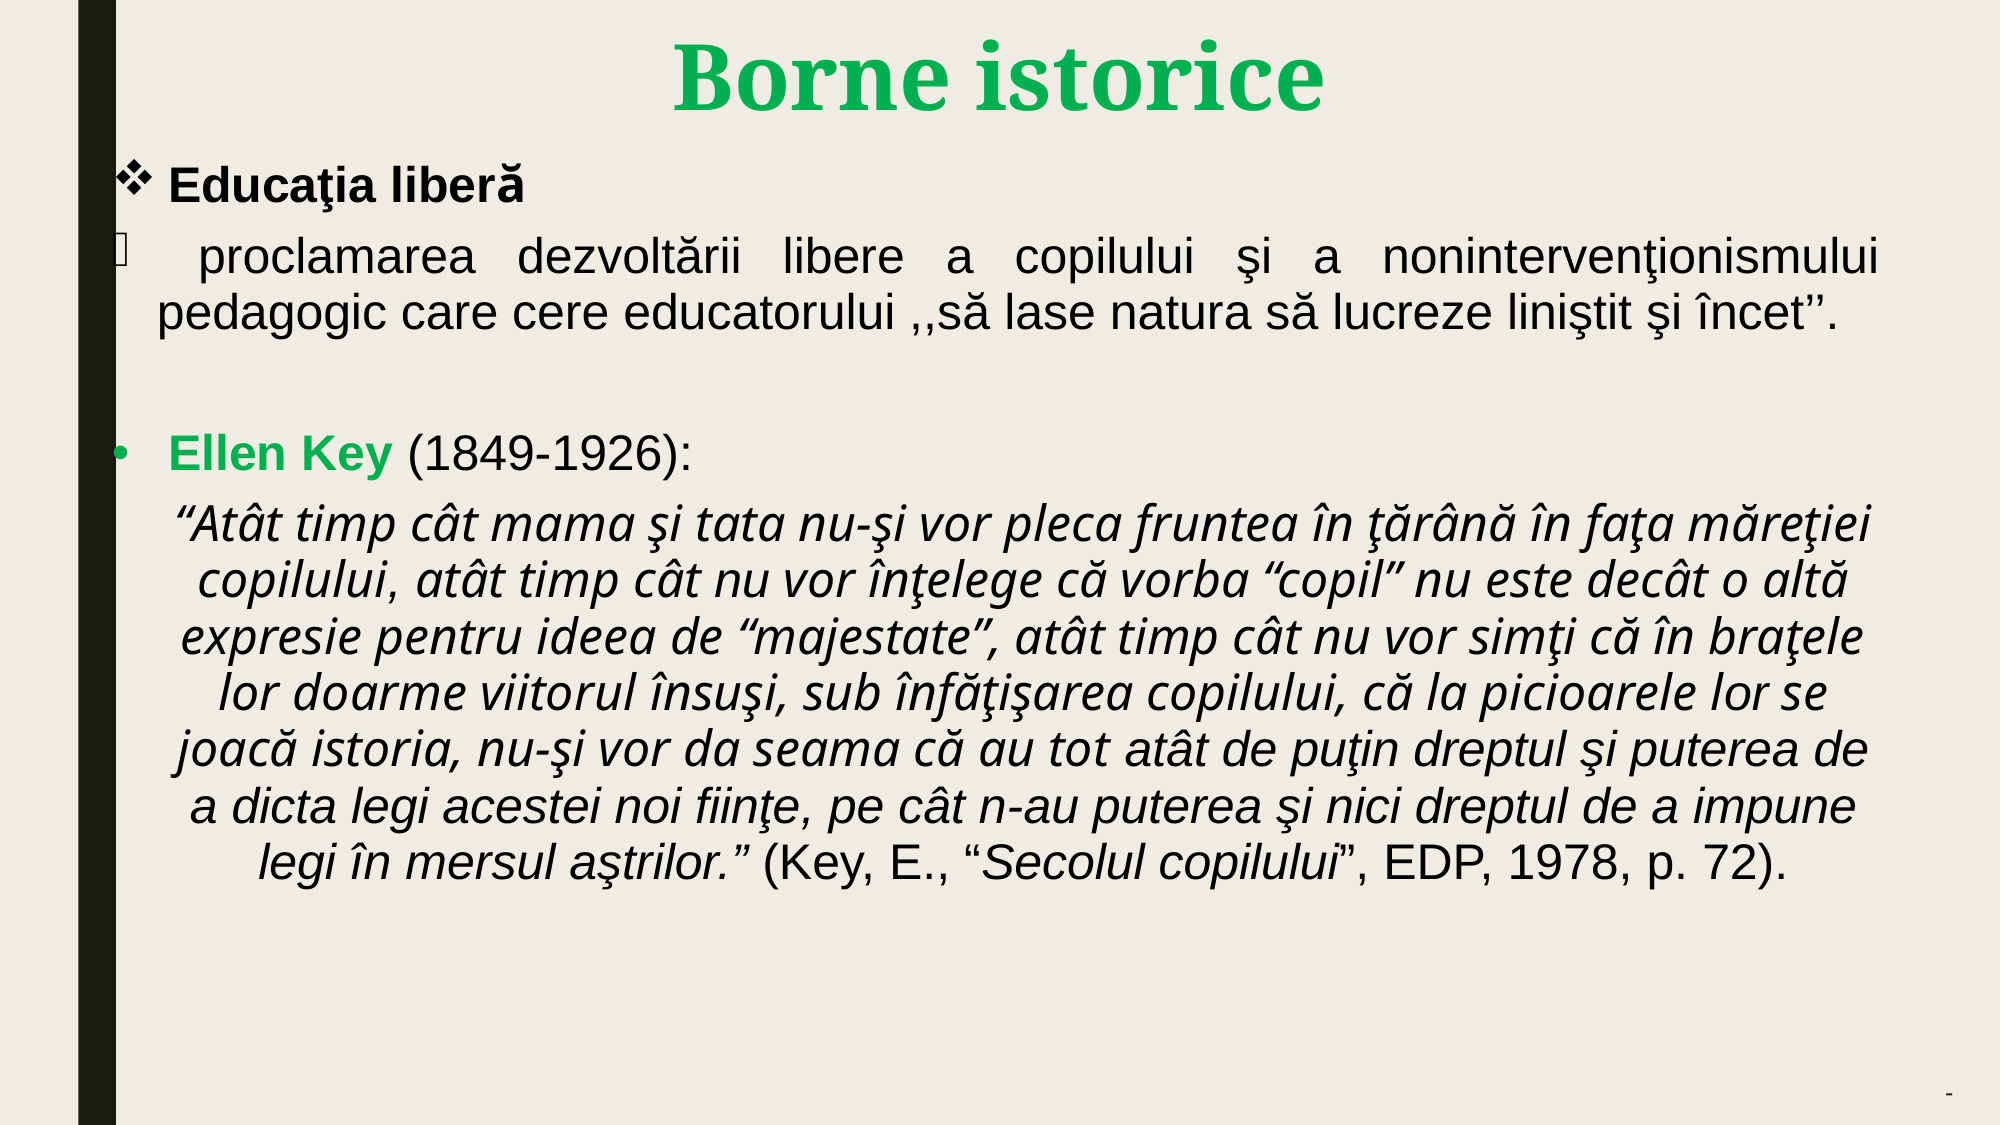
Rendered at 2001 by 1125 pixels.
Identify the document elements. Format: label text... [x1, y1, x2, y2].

list Educaţia liberă proclamarea dezvoltării libere a copilului şi a nonintervenţionismului pedagogic care cere educatorului ,,să lase natura să lucreze liniştit şi încet’’. Ellen Key (1849-1926): “Atât timp cât mama şi tata nu-şi vor pleca fruntea în ţărână în faţa măreţiei copilului, atât timp cât nu vor înţelege că vorba “copil” nu este decât o altă expresie pentru ideea de “majestate”, atât timp cât nu vor simţi că în braţele lor doarme viitorul însuşi, sub înfăţişarea copilului, că la picioarele lor se joacă istoria, nu-şi vor da seama că au tot atât de puţin dreptul şi puterea de a dicta legi acestei noi fiinţe, pe cât n-au puterea şi nici dreptul de a impune legi în mersul aştrilor.” (Key, E., “Secolul copilului”, EDP, 1978, p. 72). [96, 149, 1894, 996]
title Borne istorice [324, 24, 1675, 149]
footer - [1177, 1061, 1969, 1122]
